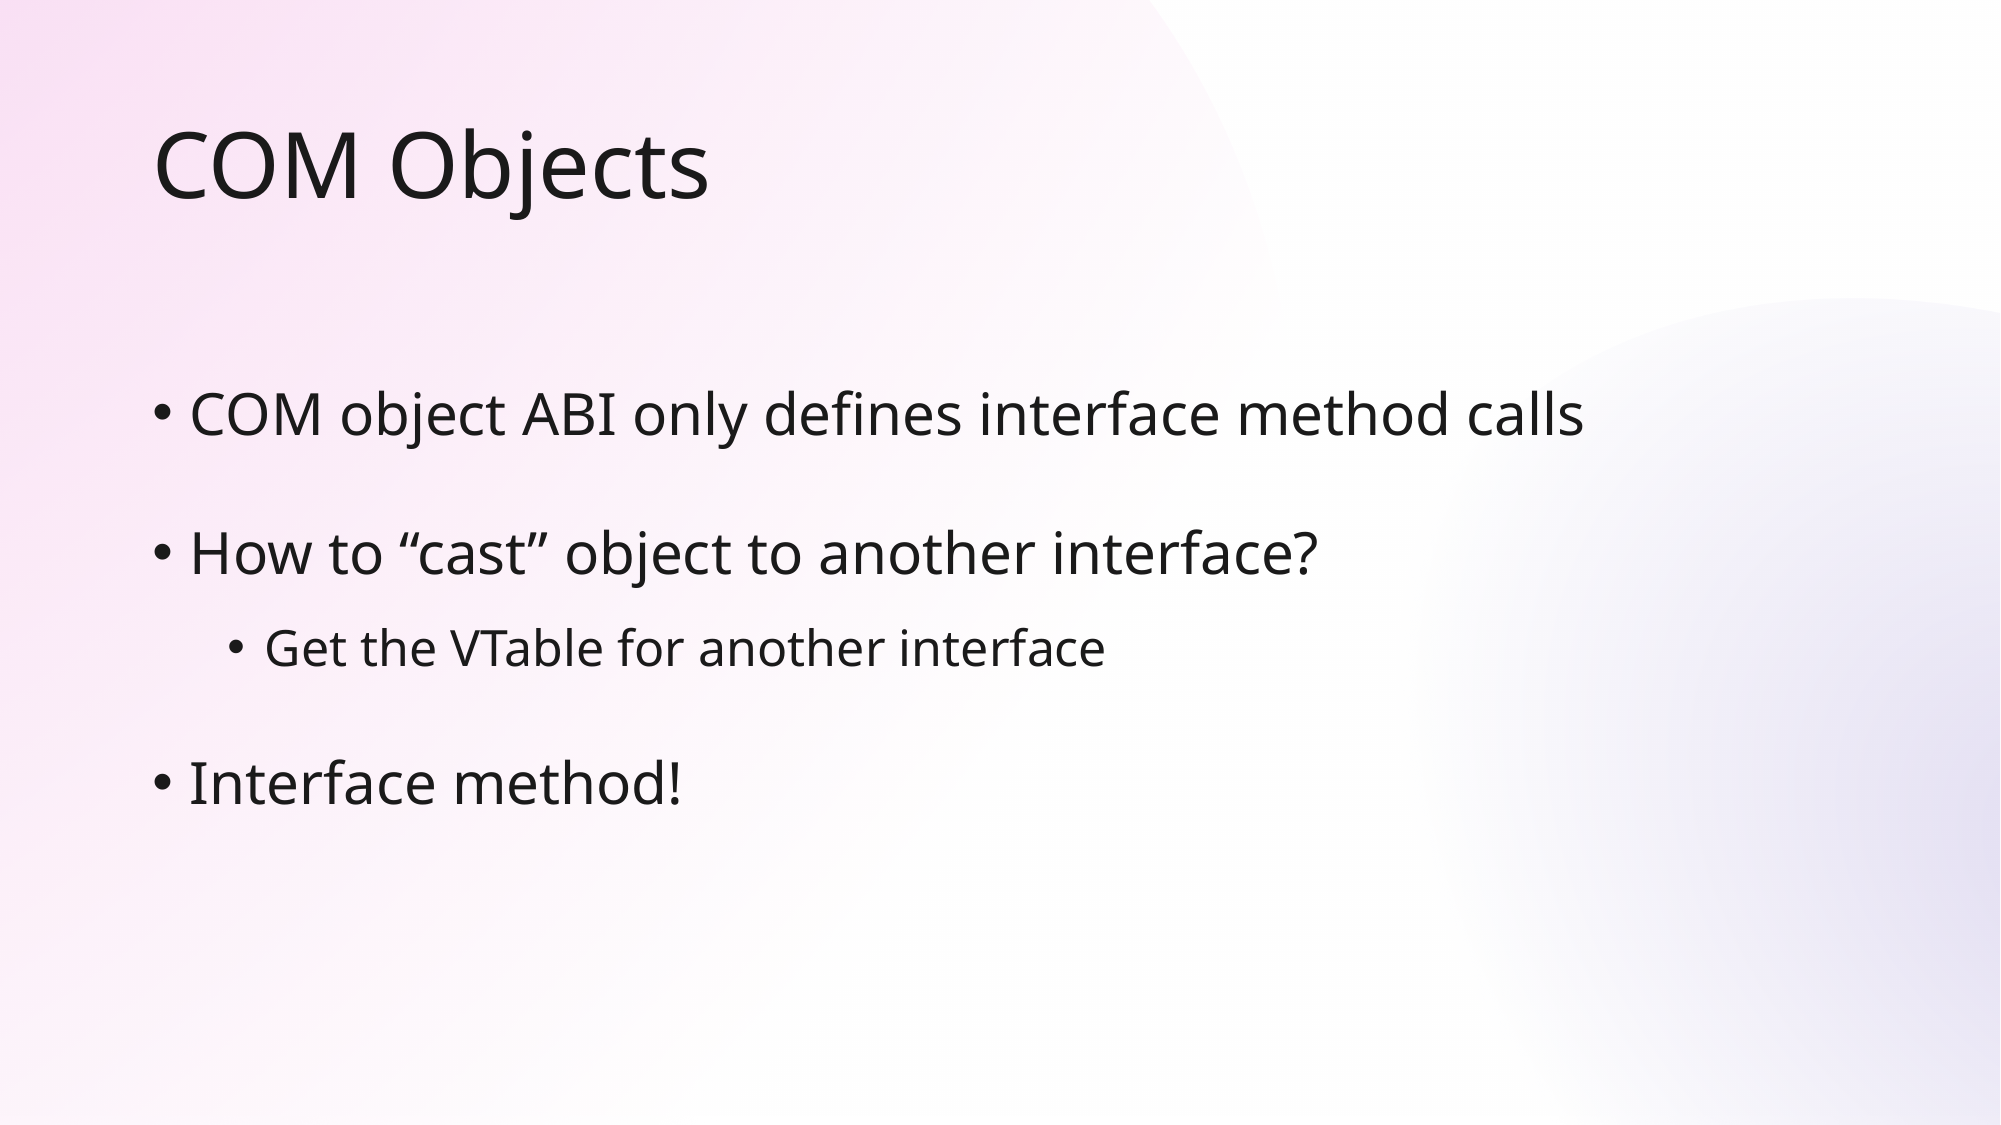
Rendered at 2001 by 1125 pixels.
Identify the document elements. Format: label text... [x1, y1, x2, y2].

picture [0, 0, 2001, 1125]
list COM object ABI only defines interface method calls How to “cast” object to another interface? Get the VTable for another interface Interface method! [137, 299, 1863, 1014]
title COM Objects [137, 59, 1863, 278]
